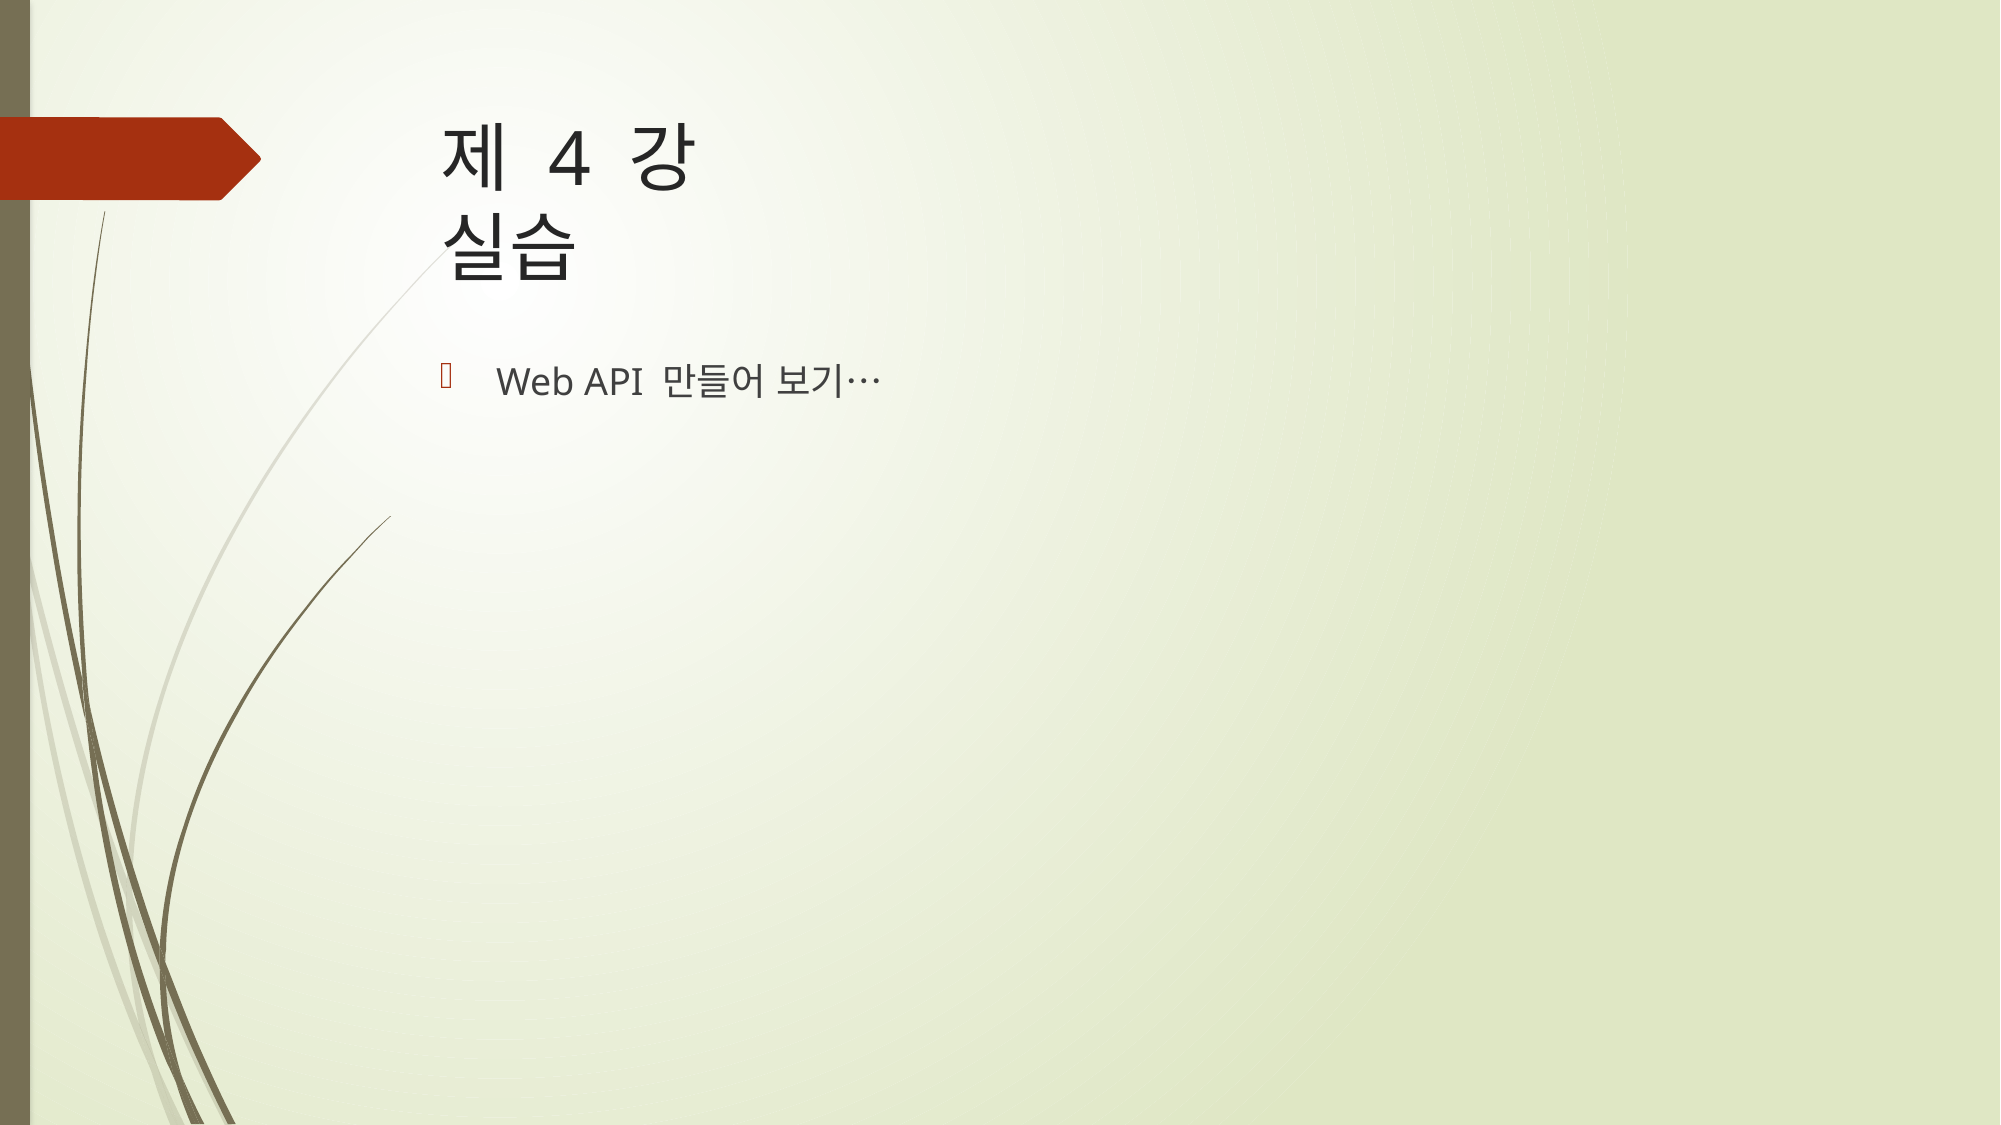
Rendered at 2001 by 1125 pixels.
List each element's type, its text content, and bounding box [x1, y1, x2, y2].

list Web API 만들어 보기… [424, 350, 1888, 970]
title 제 4 강 실습 [425, 102, 1888, 313]
